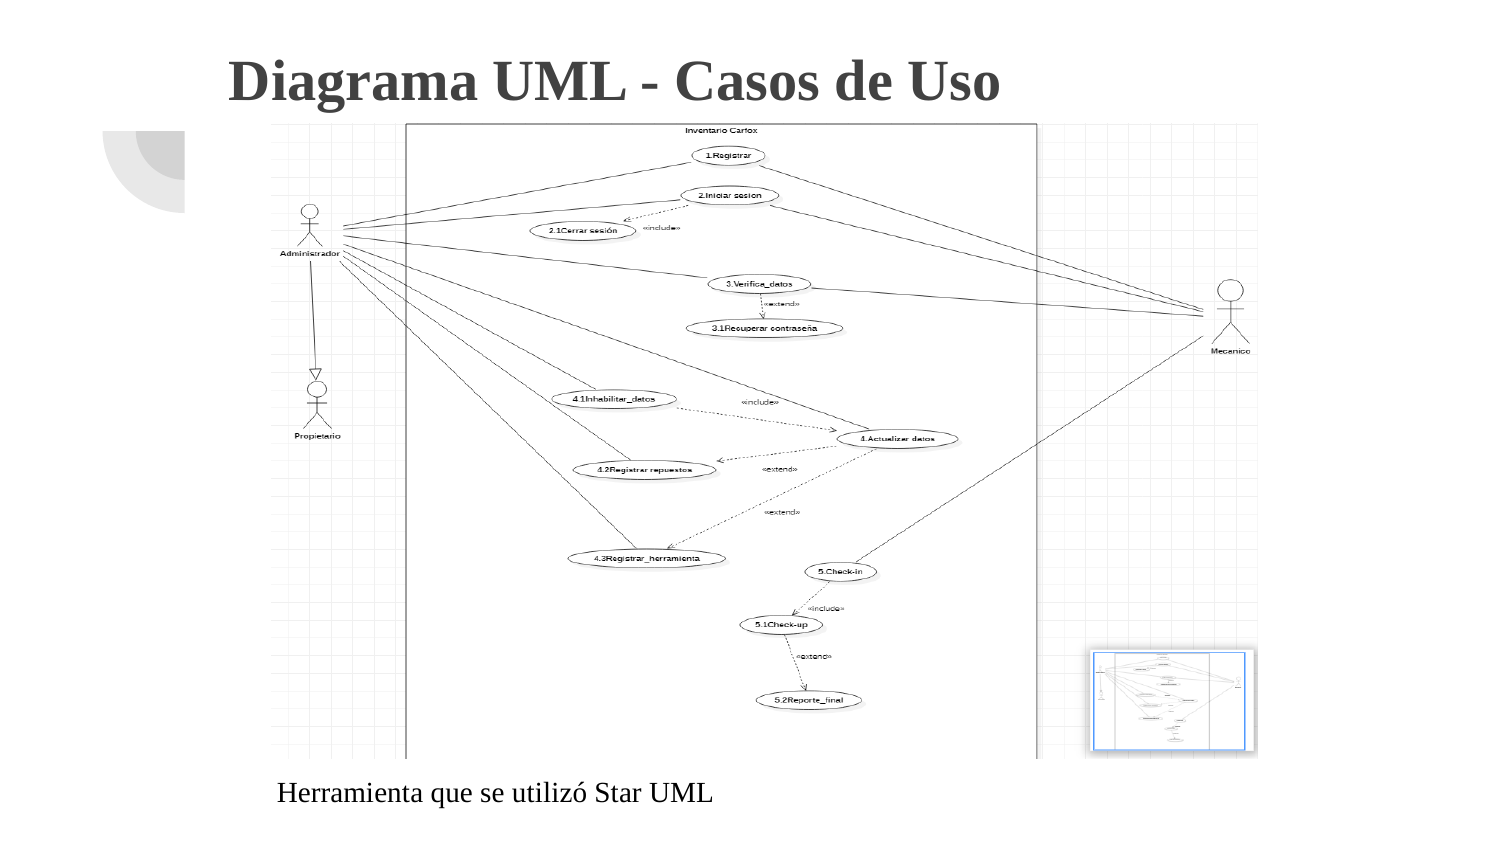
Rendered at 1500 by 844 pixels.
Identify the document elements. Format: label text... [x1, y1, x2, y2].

picture [271, 123, 1258, 759]
text_box Herramienta que se utilizó Star UML [261, 758, 1223, 824]
title Diagrama UML - Casos de Uso [213, 33, 1368, 198]
